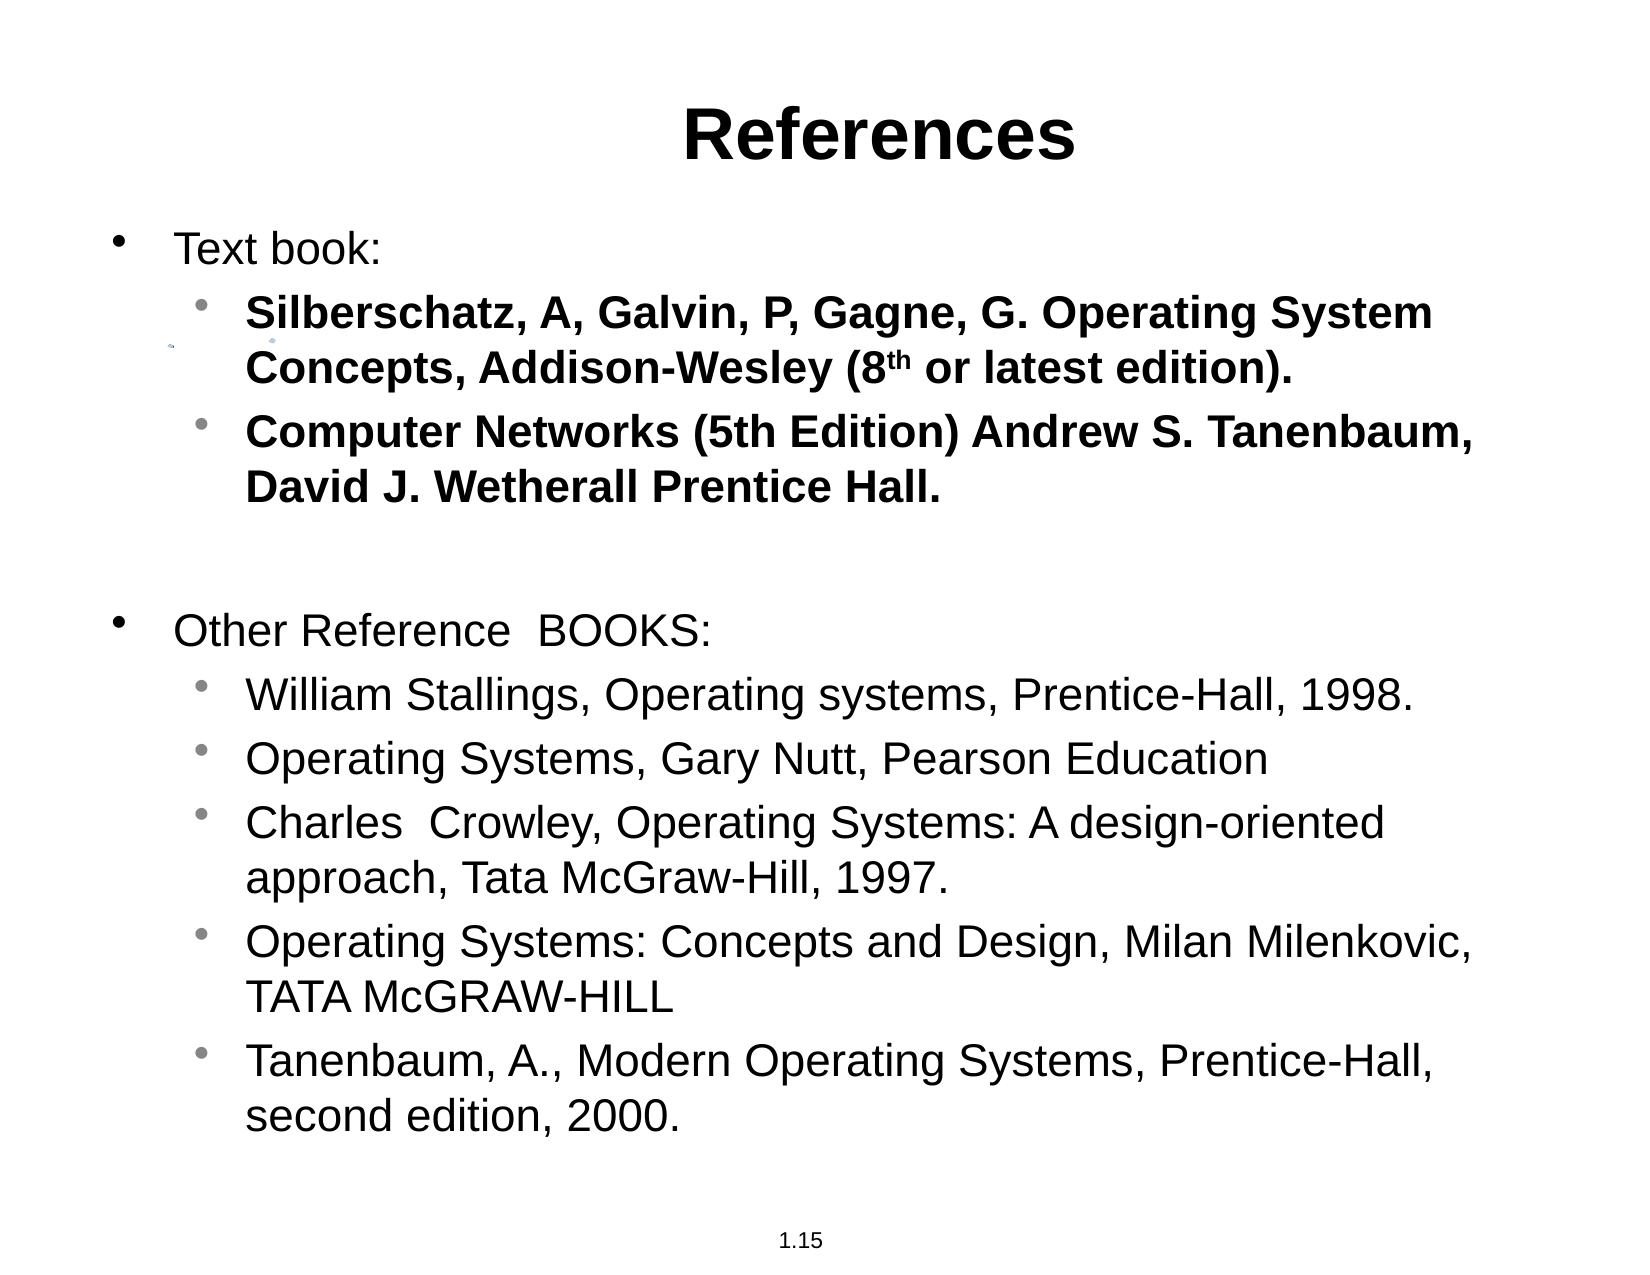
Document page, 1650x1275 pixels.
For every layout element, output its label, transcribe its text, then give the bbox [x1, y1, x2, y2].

title References [178, 77, 1581, 183]
list Text book: Silberschatz, A, Galvin, P, Gagne, G. Operating System Concepts, Addison-Wesley (8th or latest edition). Computer Networks (5th Edition) Andrew S. Tanenbaum, David J. Wetherall Prentice Hall. Other Reference BOOKS: William Stallings, Operating systems, Prentice-Hall, 1998. Operating Systems, Gary Nutt, Pearson Education Charles Crowley, Operating Systems: A design-oriented approach, Tata McGraw-Hill, 1997. Operating Systems: Concepts and Design, Milan Milenkovic, TATA McGRAW-HILL Tanenbaum, A., Modern Operating Systems, Prentice-Hall, second edition, 2000. [96, 211, 1582, 1197]
